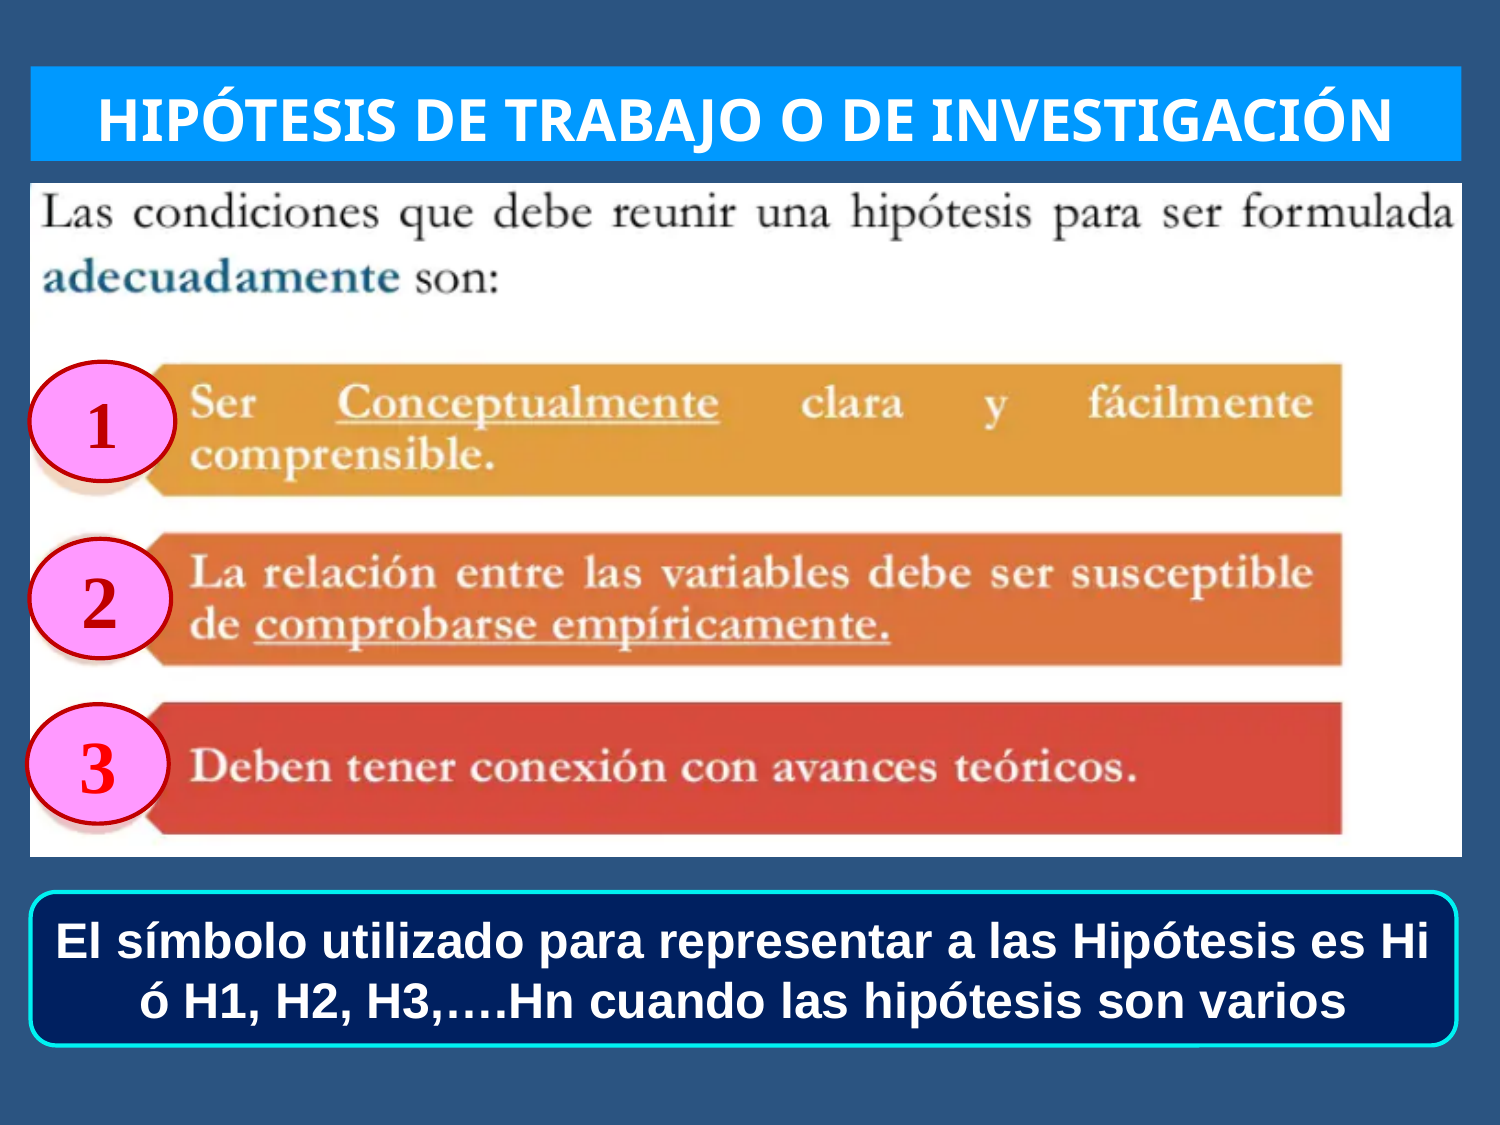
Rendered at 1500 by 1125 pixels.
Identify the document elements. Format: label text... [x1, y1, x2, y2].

text_box El símbolo utilizado para representar a las Hipótesis es Hi ó H1, H2, H3,….Hn cuando las hipótesis son varios [28, 889, 1459, 1048]
picture [30, 182, 1462, 857]
text_box HIPÓTESIS DE TRABAJO O DE INVESTIGACIÓN [30, 66, 1462, 161]
